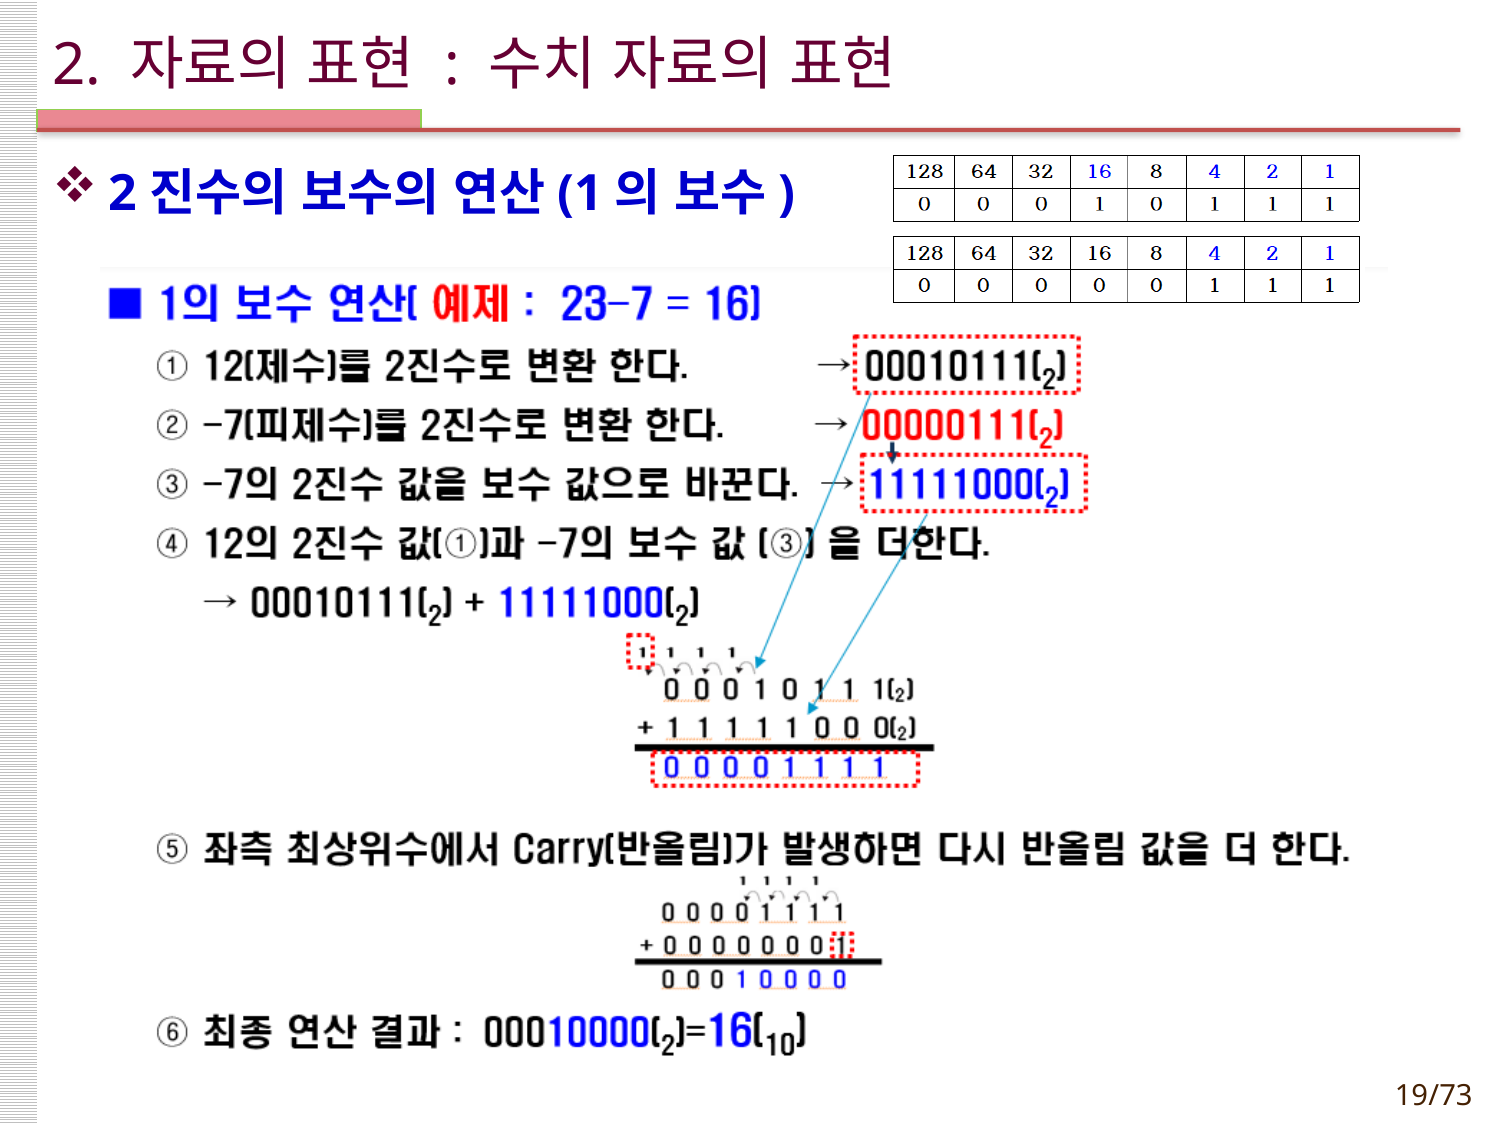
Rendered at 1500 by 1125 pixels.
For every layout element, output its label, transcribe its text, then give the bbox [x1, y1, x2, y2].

picture [100, 152, 1389, 1074]
title 2. 자료의 표현 : 수치 자료의 표현 [37, 13, 1278, 109]
list 2진수의 보수의 연산(1의 보수) [37, 152, 1463, 1091]
